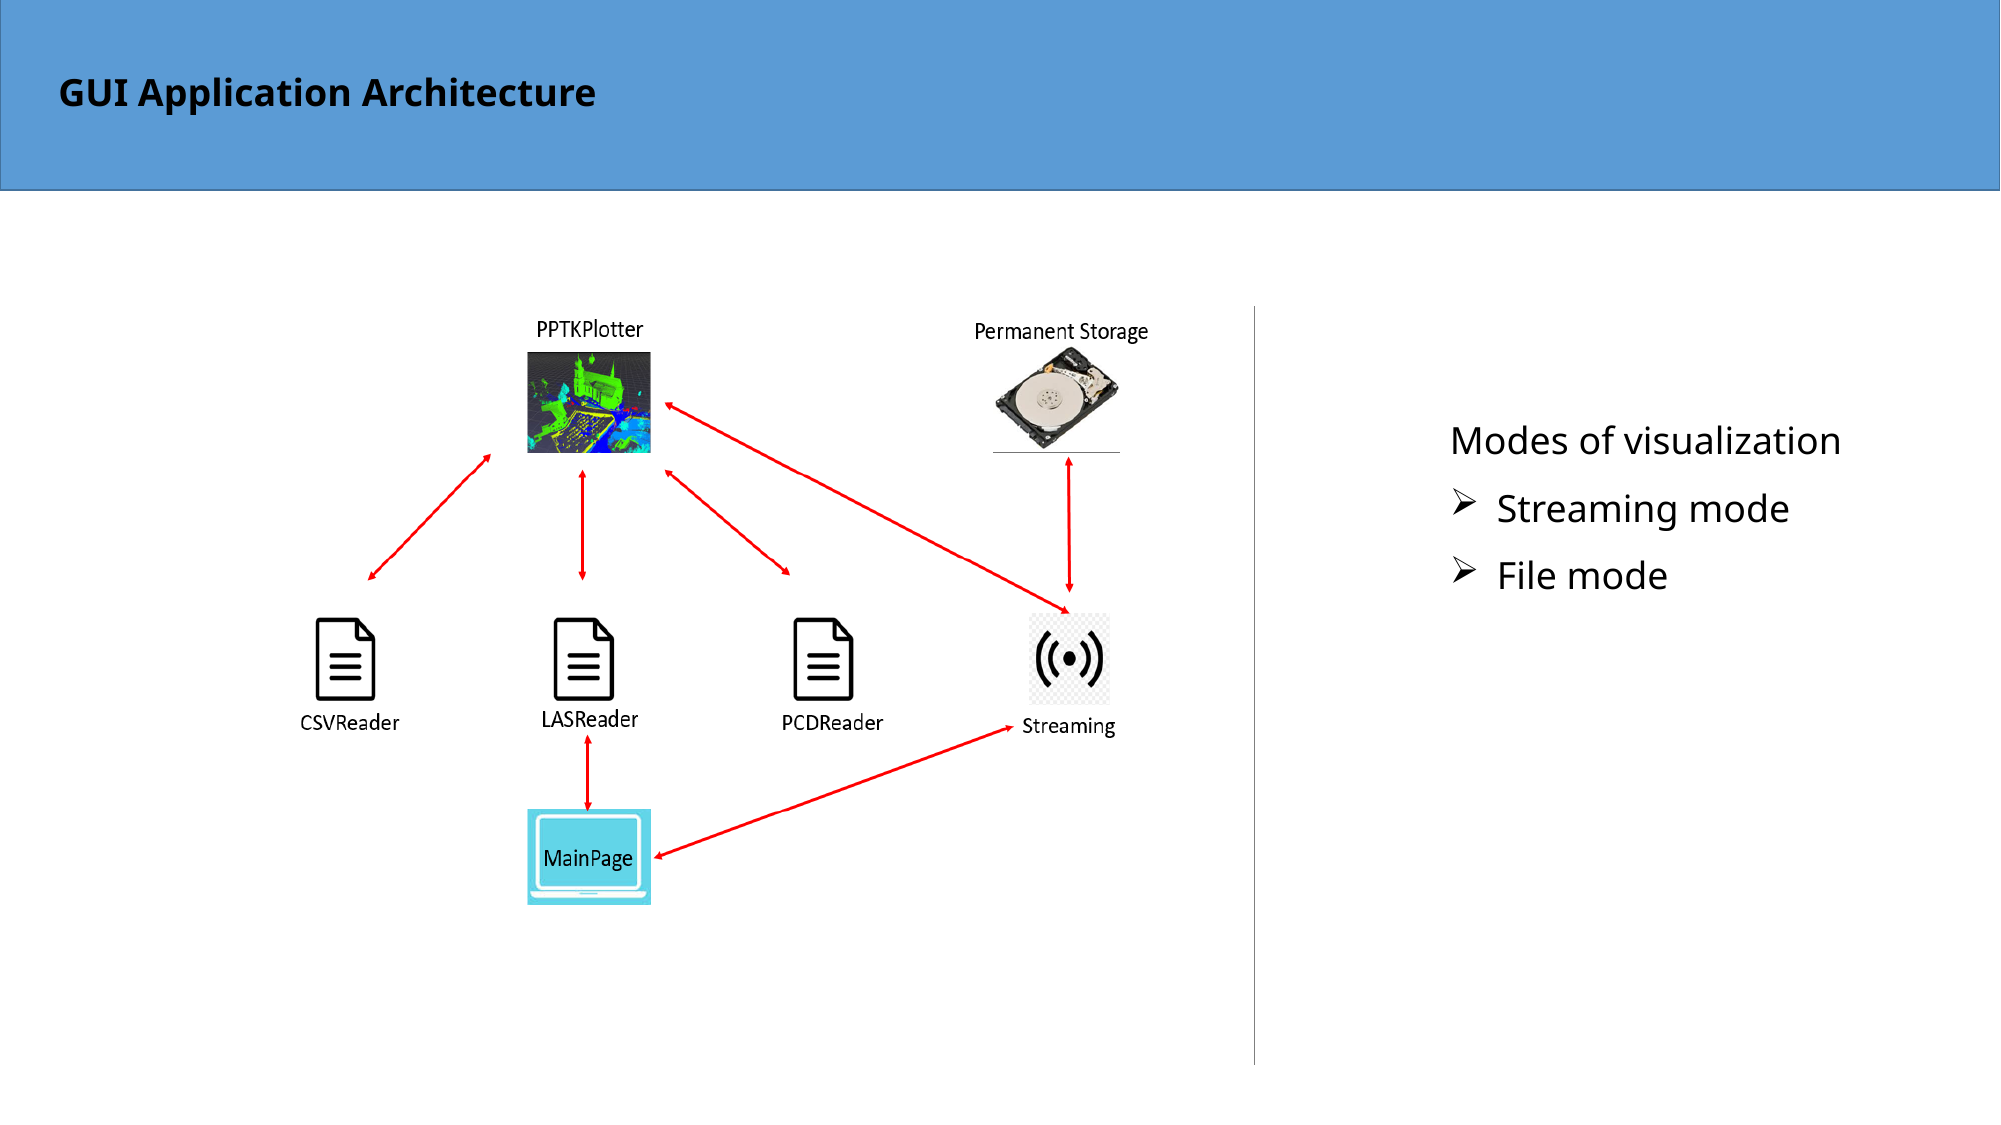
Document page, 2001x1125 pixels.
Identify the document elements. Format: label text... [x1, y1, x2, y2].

text_box Modes of visualization Streaming mode File mode [1435, 387, 2000, 605]
picture [54, 306, 1255, 1065]
text_box [0, 0, 2000, 191]
text_box [54, 61, 1454, 138]
text_box GUI Application Architecture [43, 61, 612, 122]
